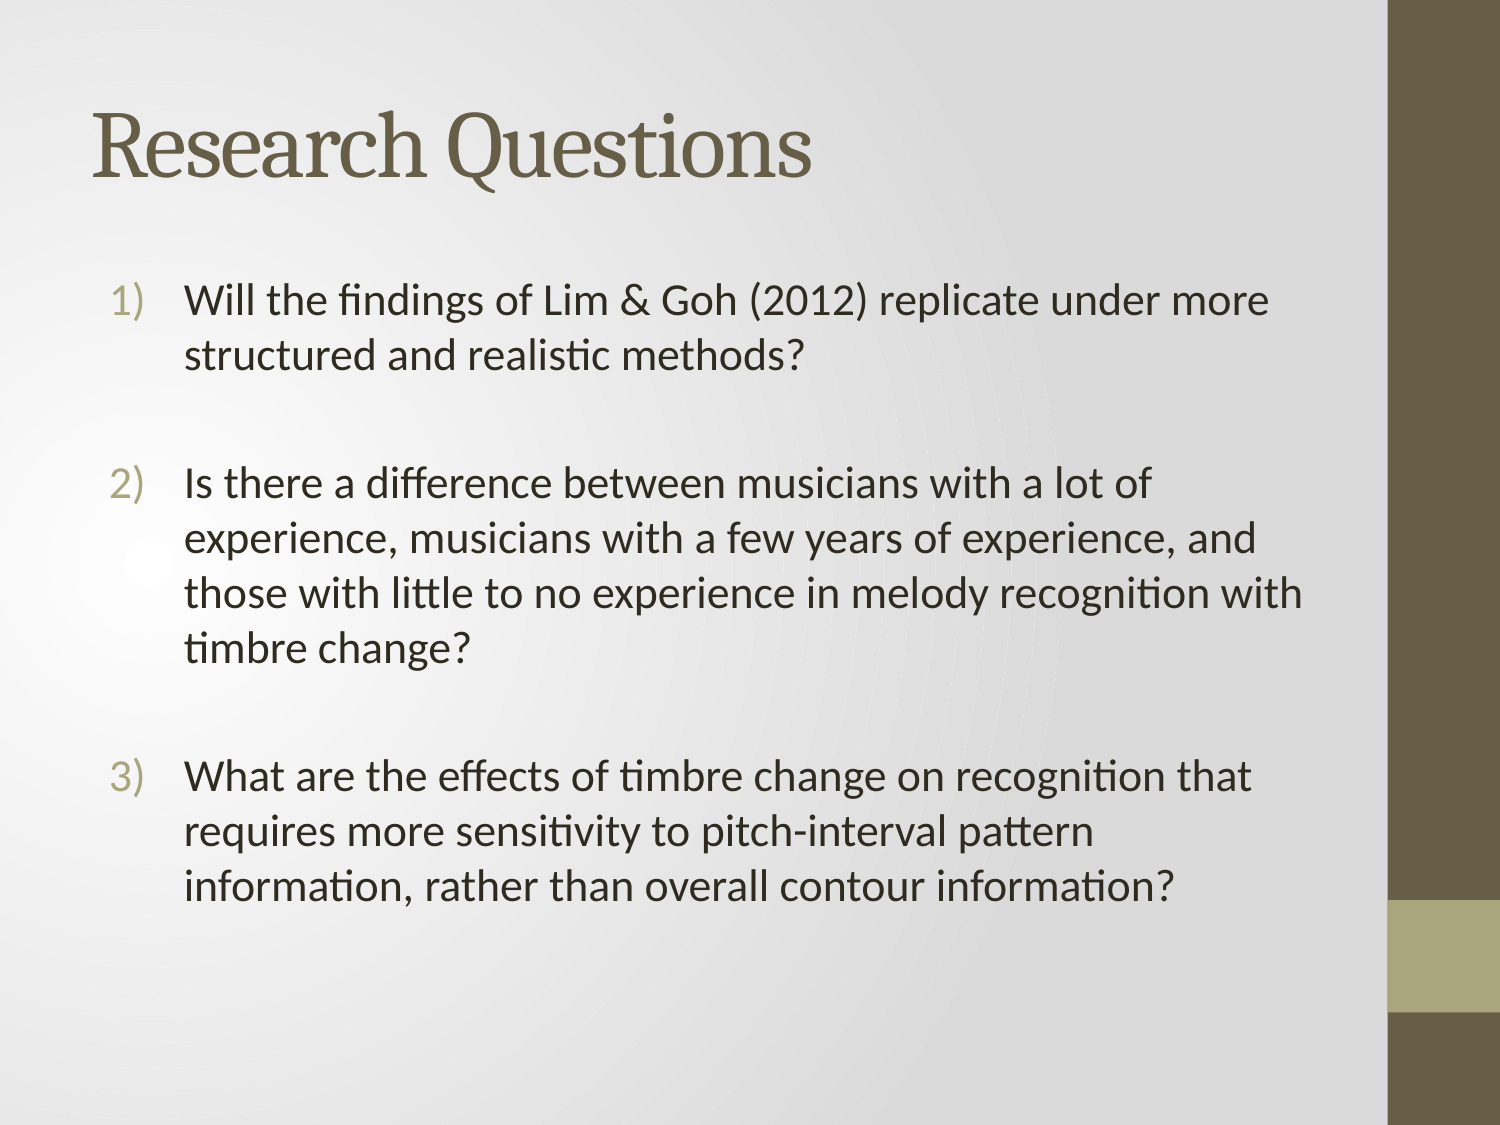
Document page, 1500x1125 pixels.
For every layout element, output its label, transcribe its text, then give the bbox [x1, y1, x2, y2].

list Will the findings of Lim & Goh (2012) replicate under more structured and realistic methods? Is there a difference between musicians with a lot of experience, musicians with a few years of experience, and those with little to no experience in melody recognition with timbre change? What are the effects of timbre change on recognition that requires more sensitivity to pitch-interval pattern information, rather than overall contour information? [75, 262, 1325, 1050]
title Research Questions [75, 45, 1325, 233]
